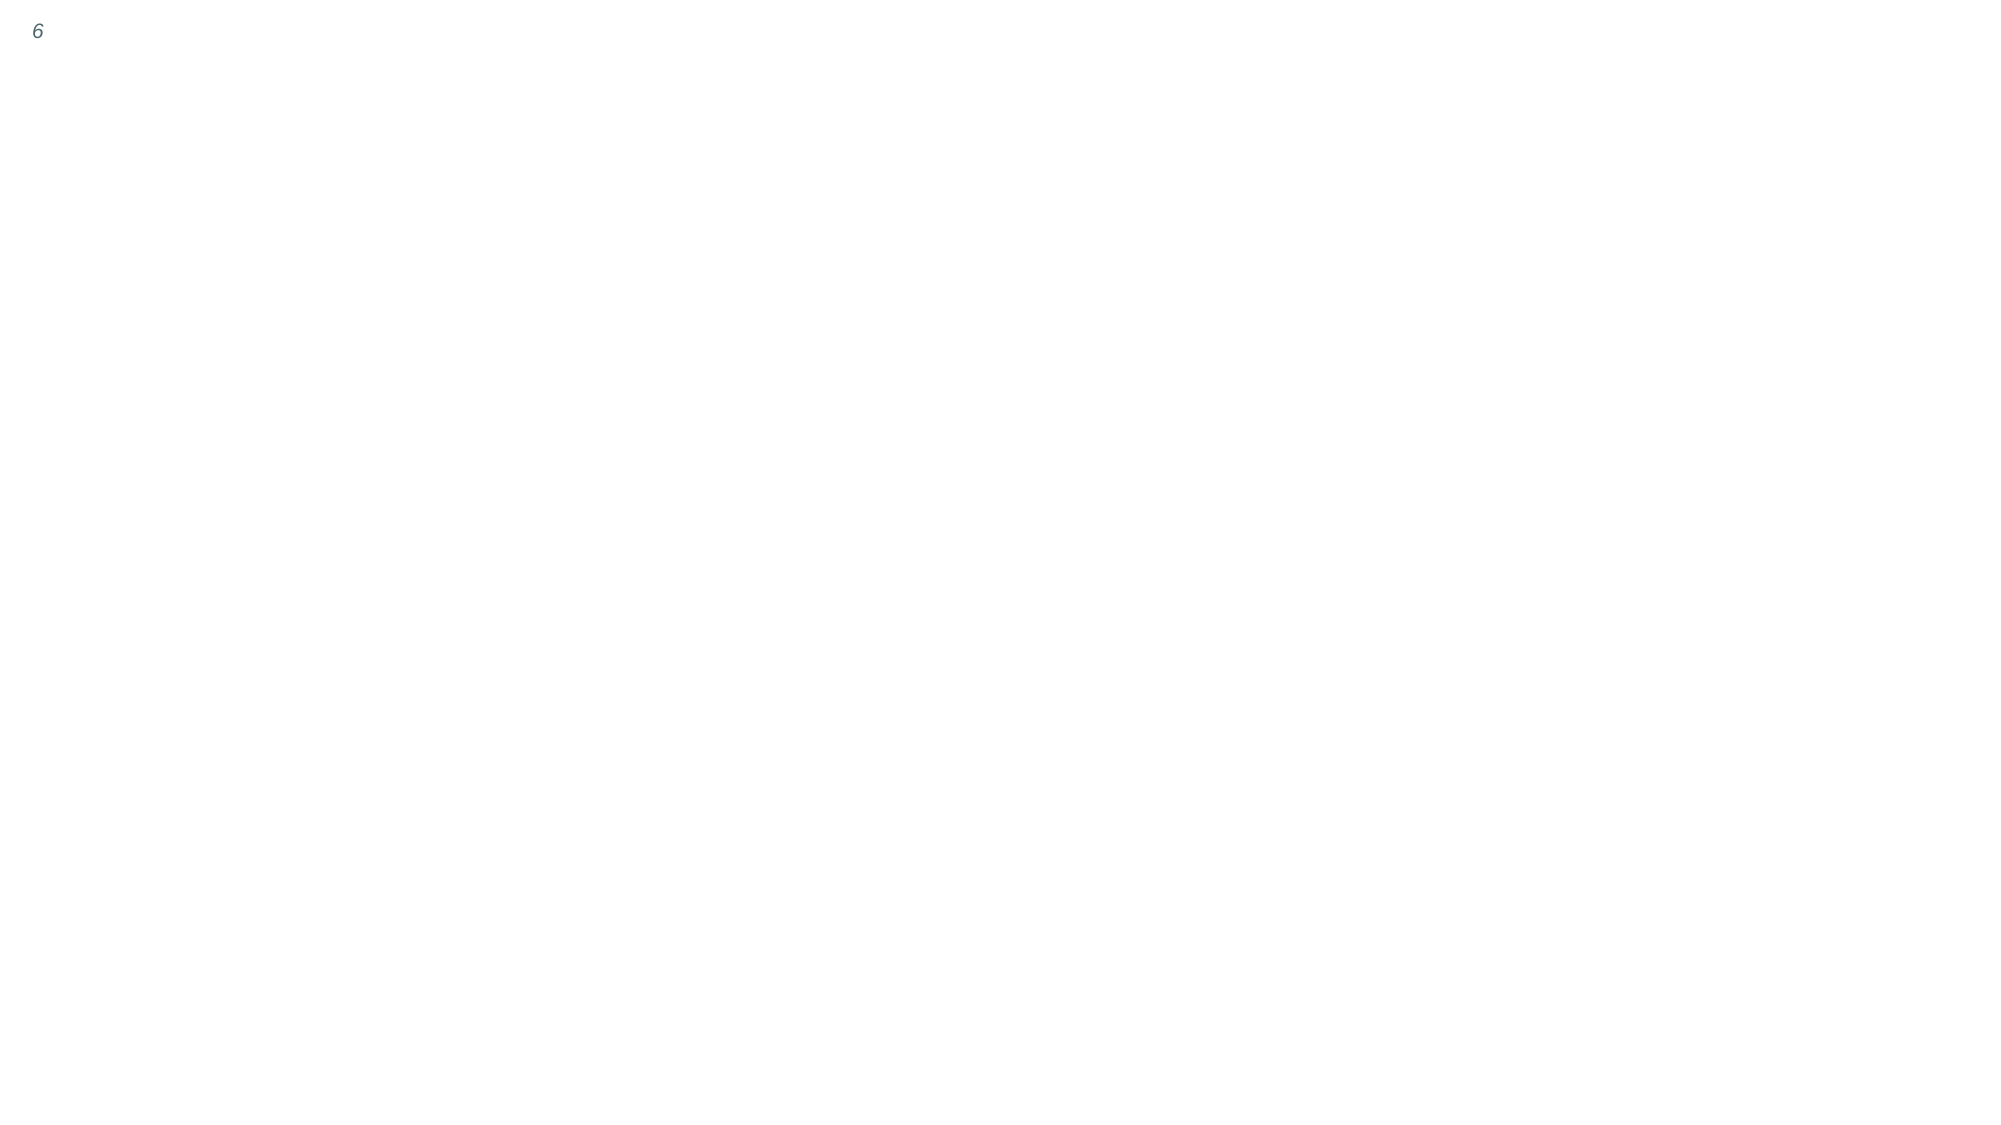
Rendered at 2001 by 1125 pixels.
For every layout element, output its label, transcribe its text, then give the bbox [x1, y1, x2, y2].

slide_number 6 [0, 0, 59, 60]
